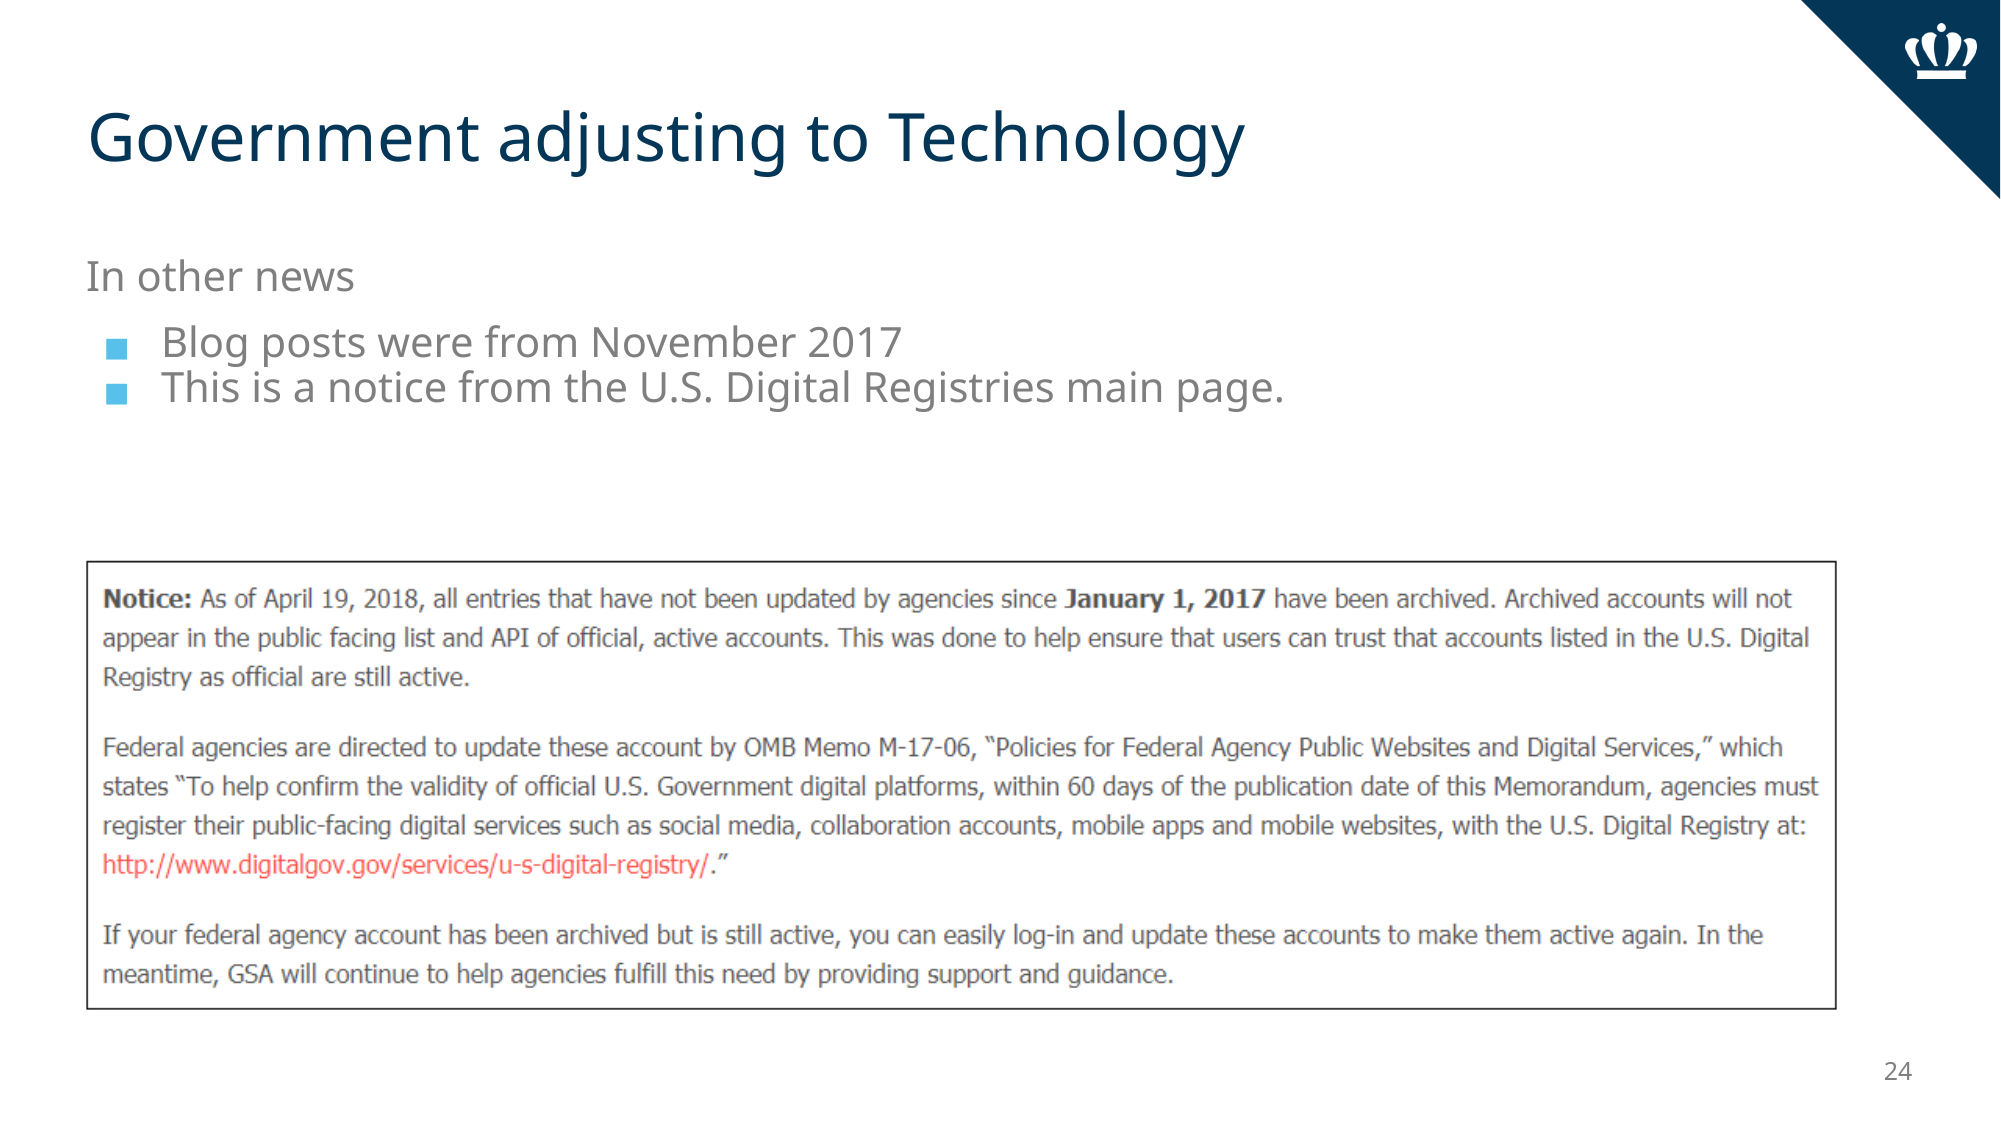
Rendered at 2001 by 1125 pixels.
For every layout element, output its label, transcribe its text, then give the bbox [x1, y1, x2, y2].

slide_number ‹#› [1477, 1042, 1928, 1103]
list In other news Blog posts were from November 2017 This is a notice from the U.S. Digital Registries main page. [71, 240, 1928, 545]
picture [70, 543, 1851, 1025]
picture [1905, 23, 1977, 79]
title Government adjusting to Technology [72, 59, 1928, 220]
